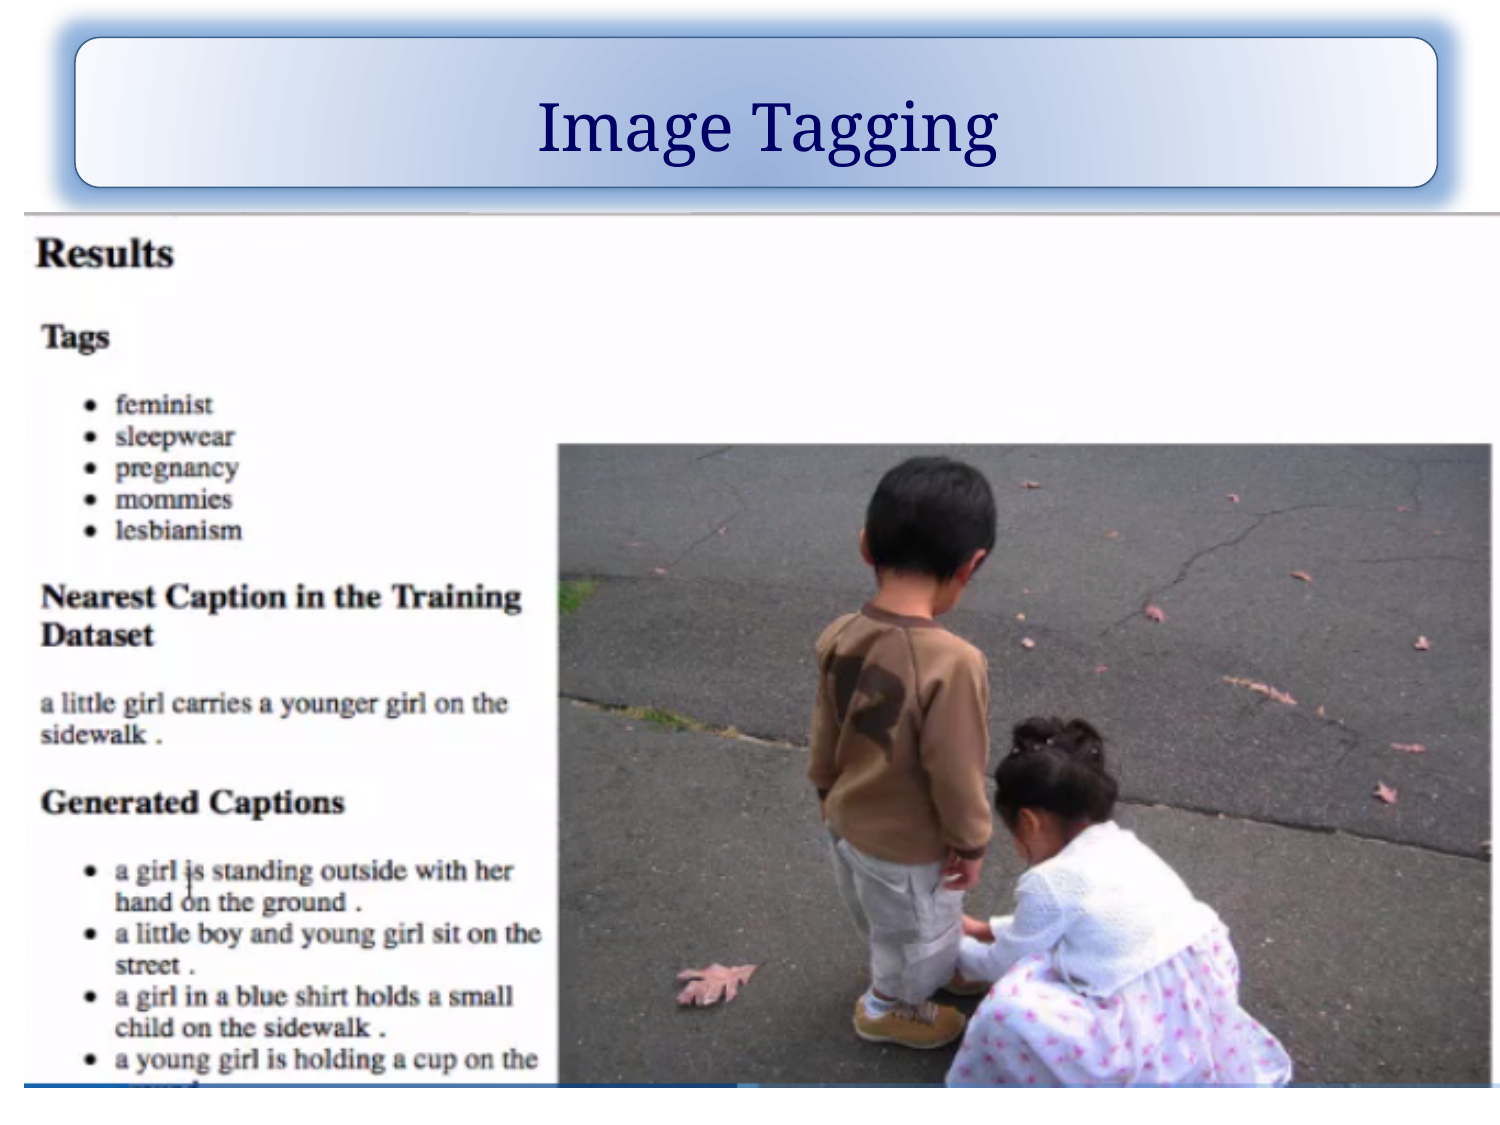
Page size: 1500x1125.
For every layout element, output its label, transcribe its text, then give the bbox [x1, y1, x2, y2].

picture [24, 212, 1500, 1088]
title Image Tagging [112, 62, 1426, 188]
text_box [74, 36, 1439, 189]
